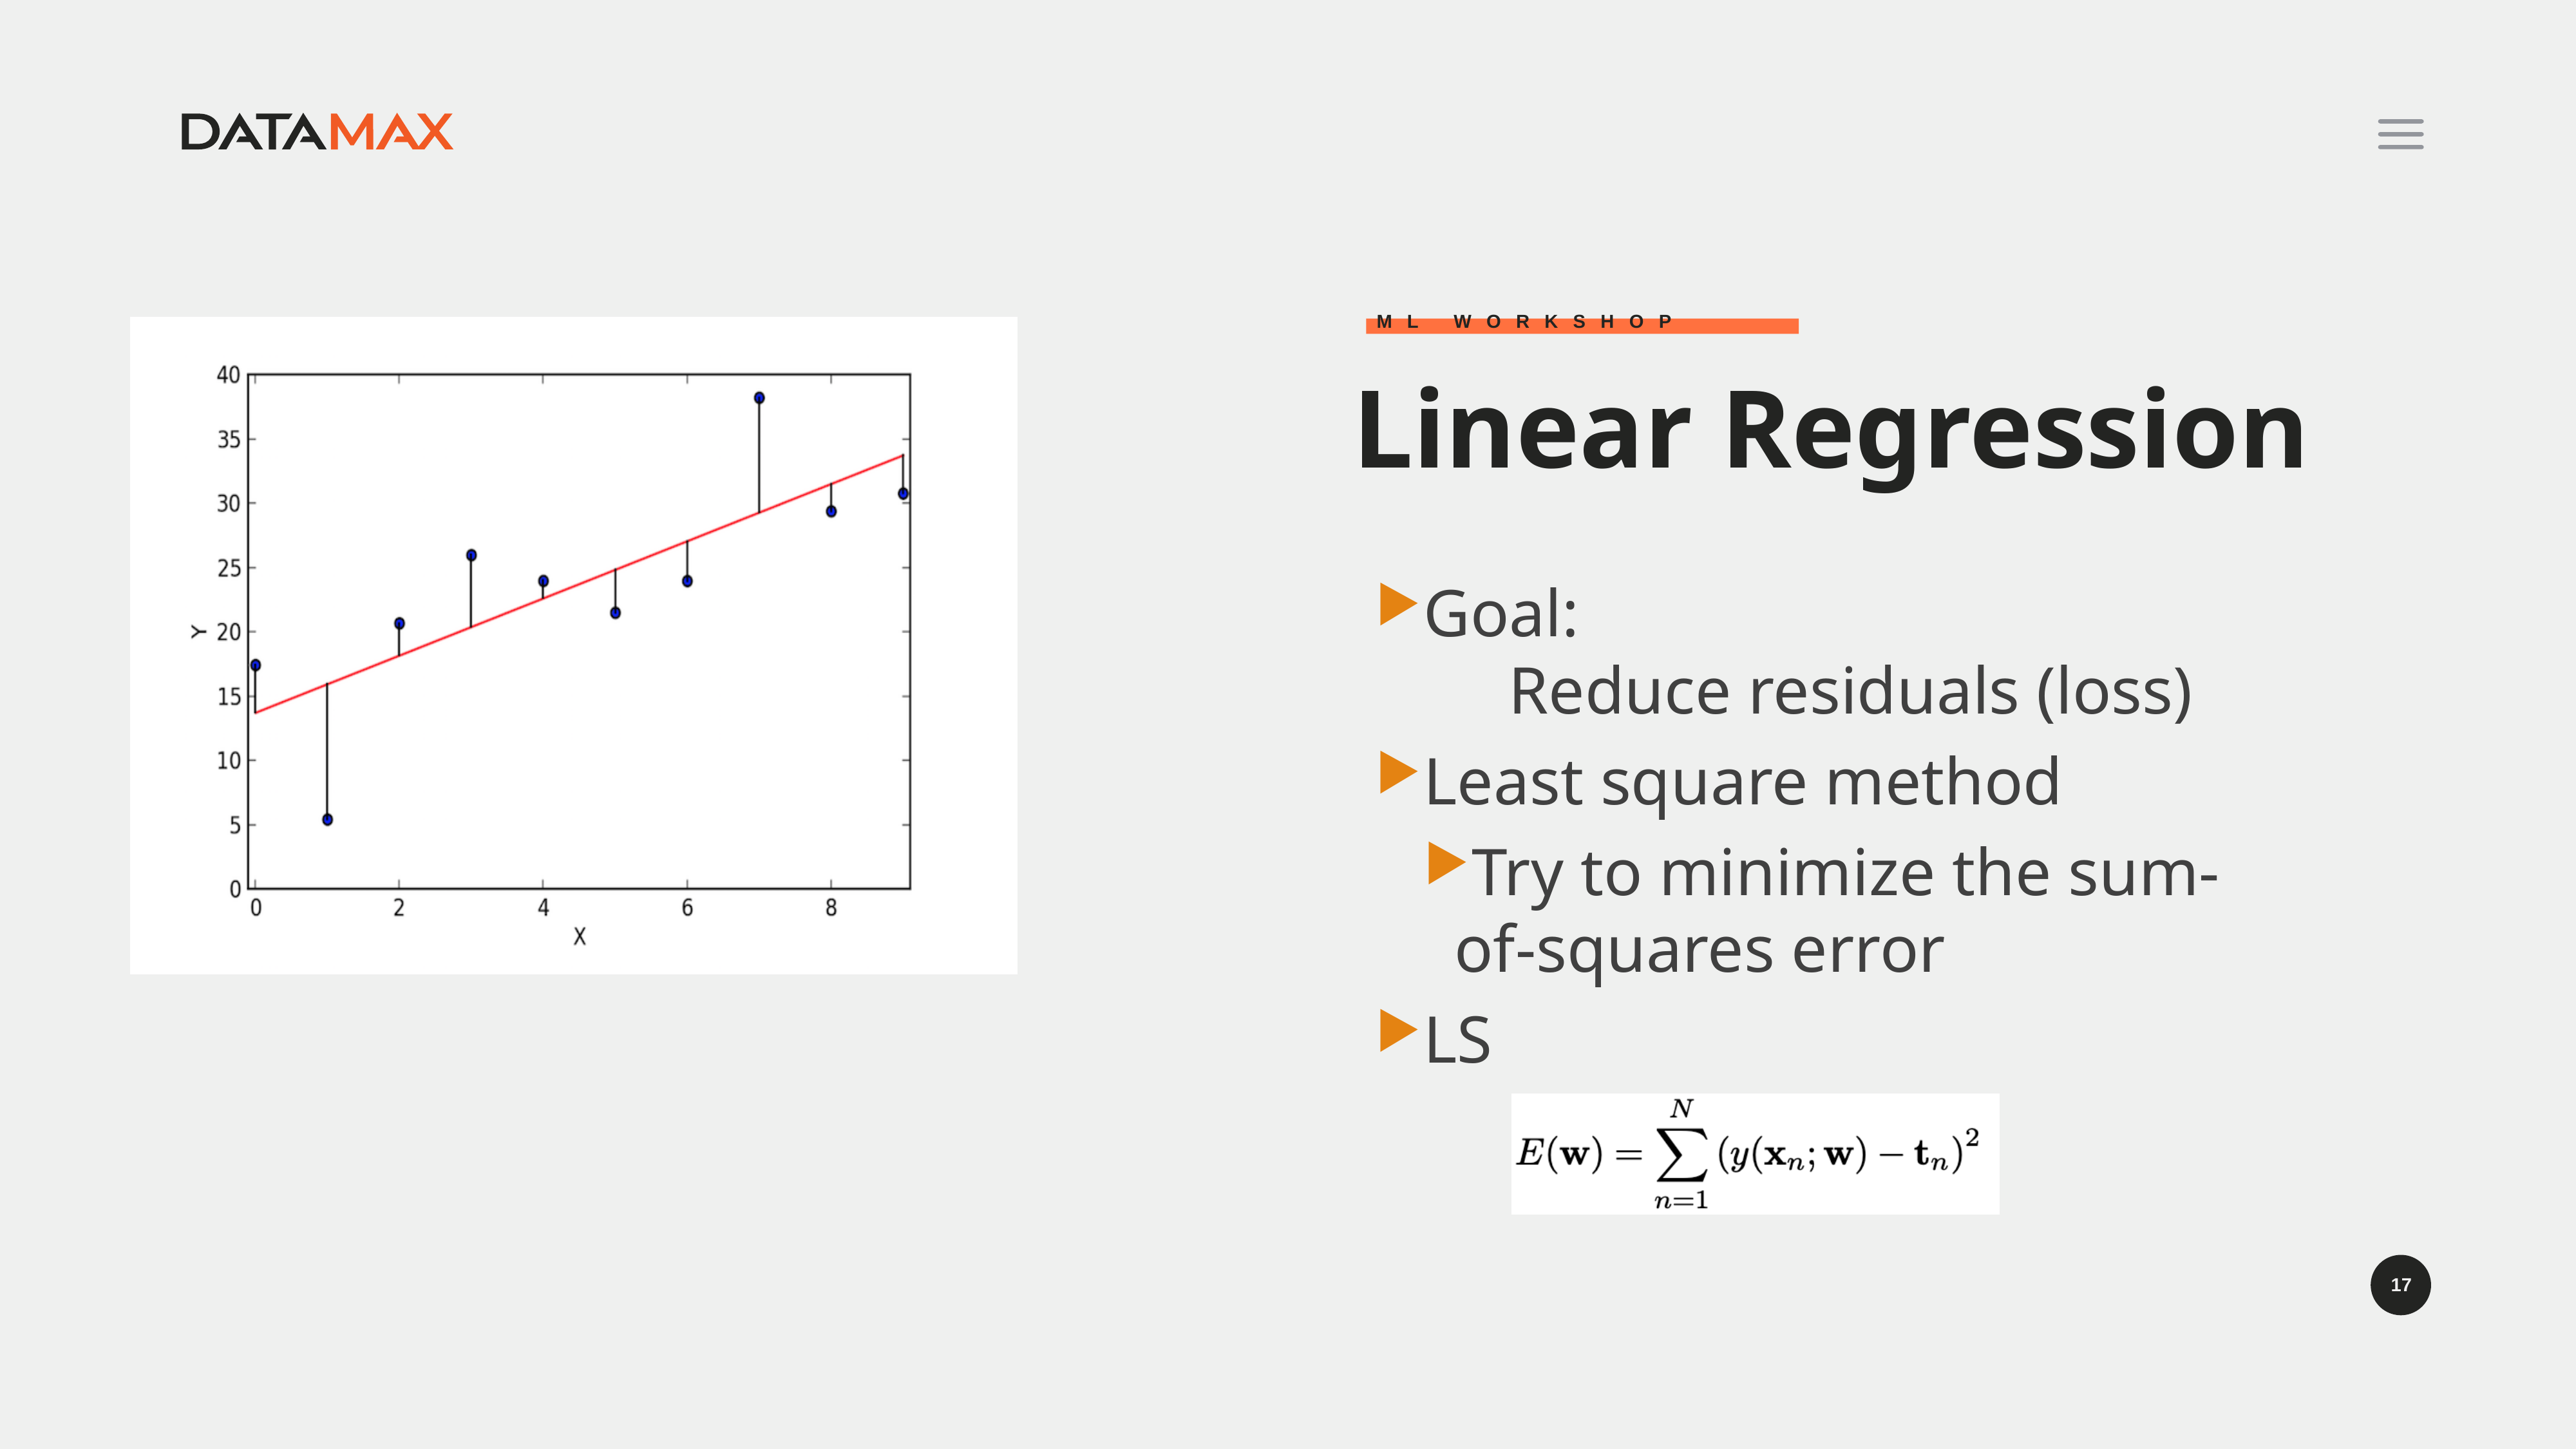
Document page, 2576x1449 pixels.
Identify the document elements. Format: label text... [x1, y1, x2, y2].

text_box Goal: Reduce residuals (loss) Least square method Try to minimize the sum-of-squares error LS [1366, 627, 2253, 1449]
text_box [1347, 299, 2432, 627]
picture [130, 317, 1018, 974]
slide_number 17 [2371, 1268, 2432, 1300]
picture [1511, 1094, 2000, 1215]
